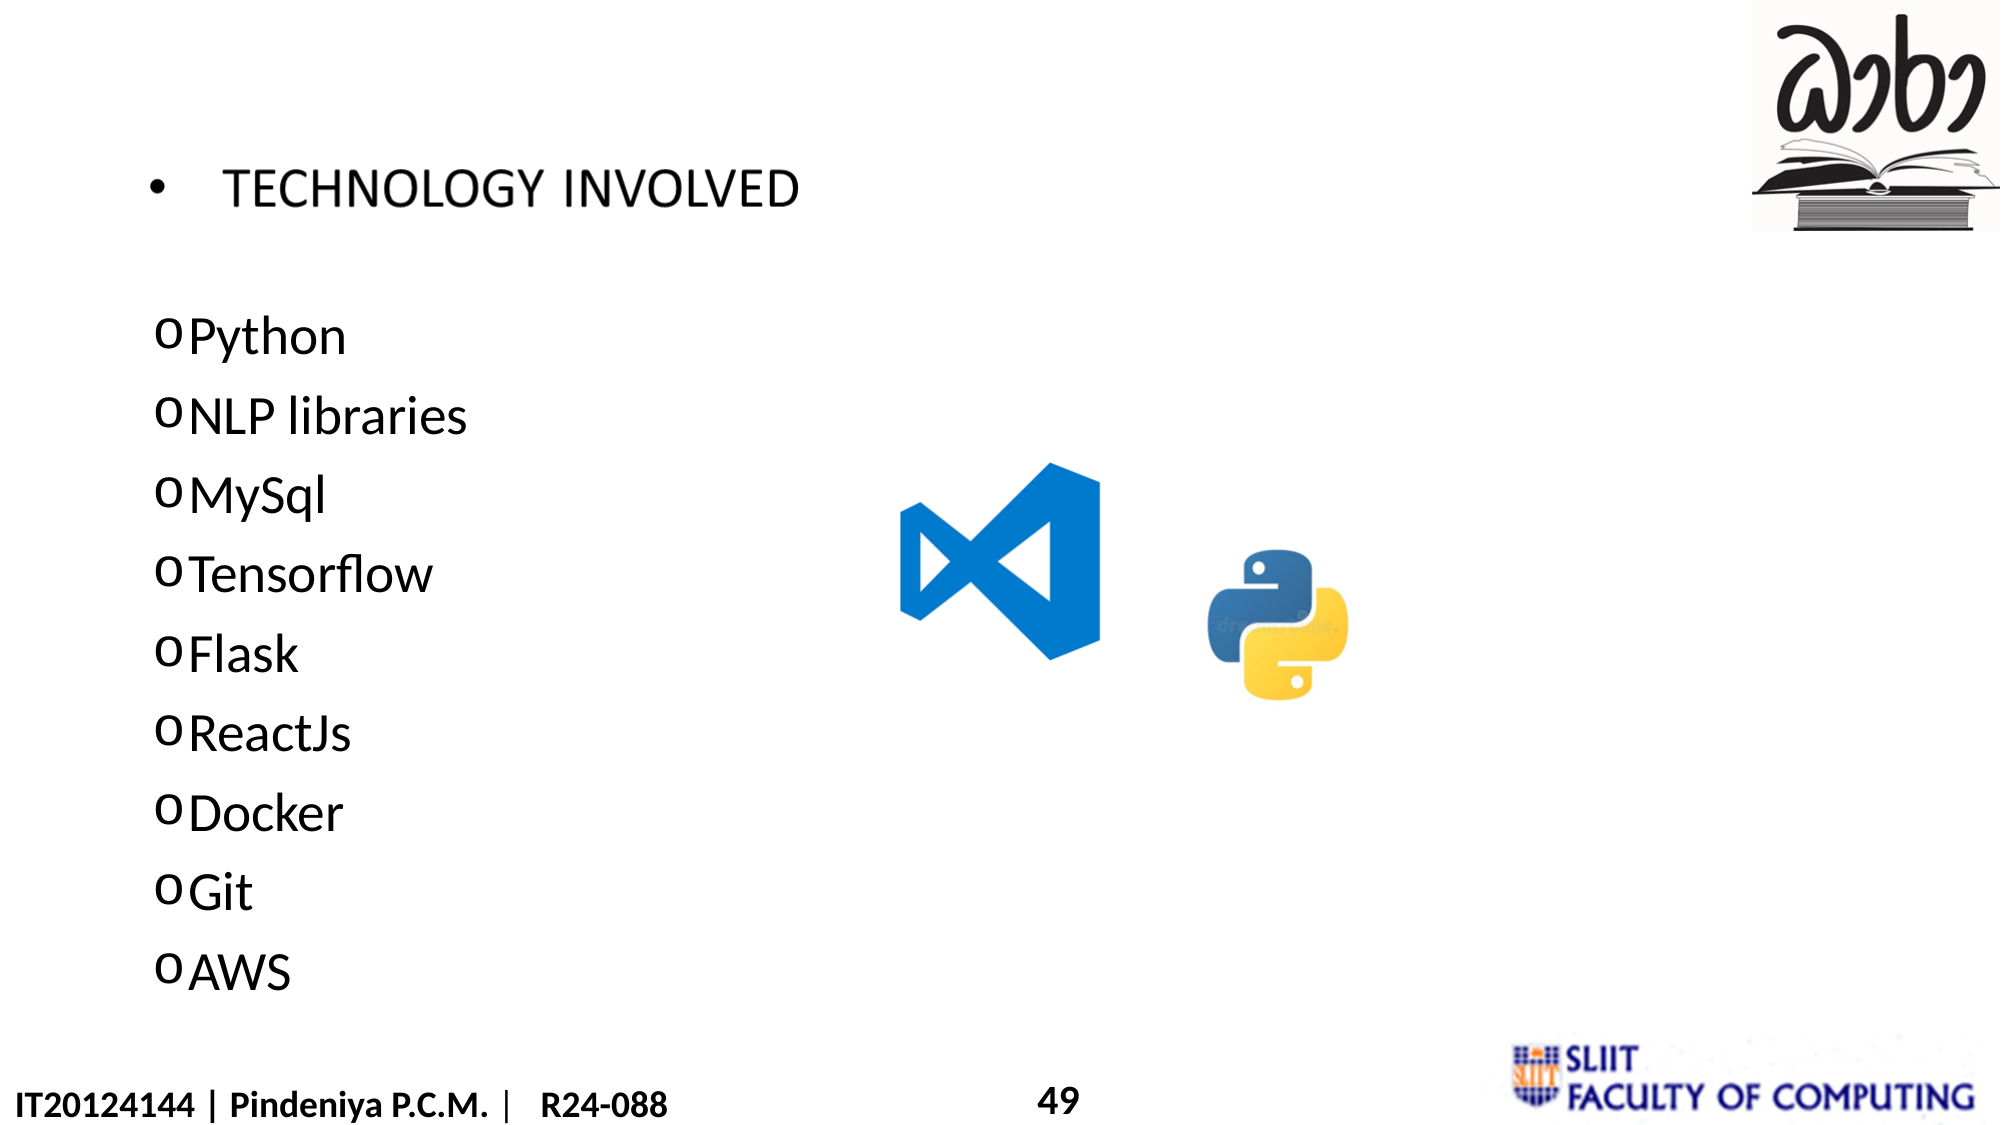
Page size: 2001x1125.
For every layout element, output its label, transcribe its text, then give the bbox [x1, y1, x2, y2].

picture [884, 447, 1116, 677]
text_box 49 [1022, 1065, 1473, 1125]
list Python NLP libraries MySql Tensorflow Flask ReactJs Docker Git AWS [137, 299, 1863, 1014]
picture [1122, 469, 1434, 781]
text_box IT20124144 | Pindeniya P.C.M. | R24-088 [0, 1072, 1119, 1125]
picture [1482, 1025, 2000, 1125]
picture [1752, 0, 2000, 231]
picture [114, 134, 836, 258]
